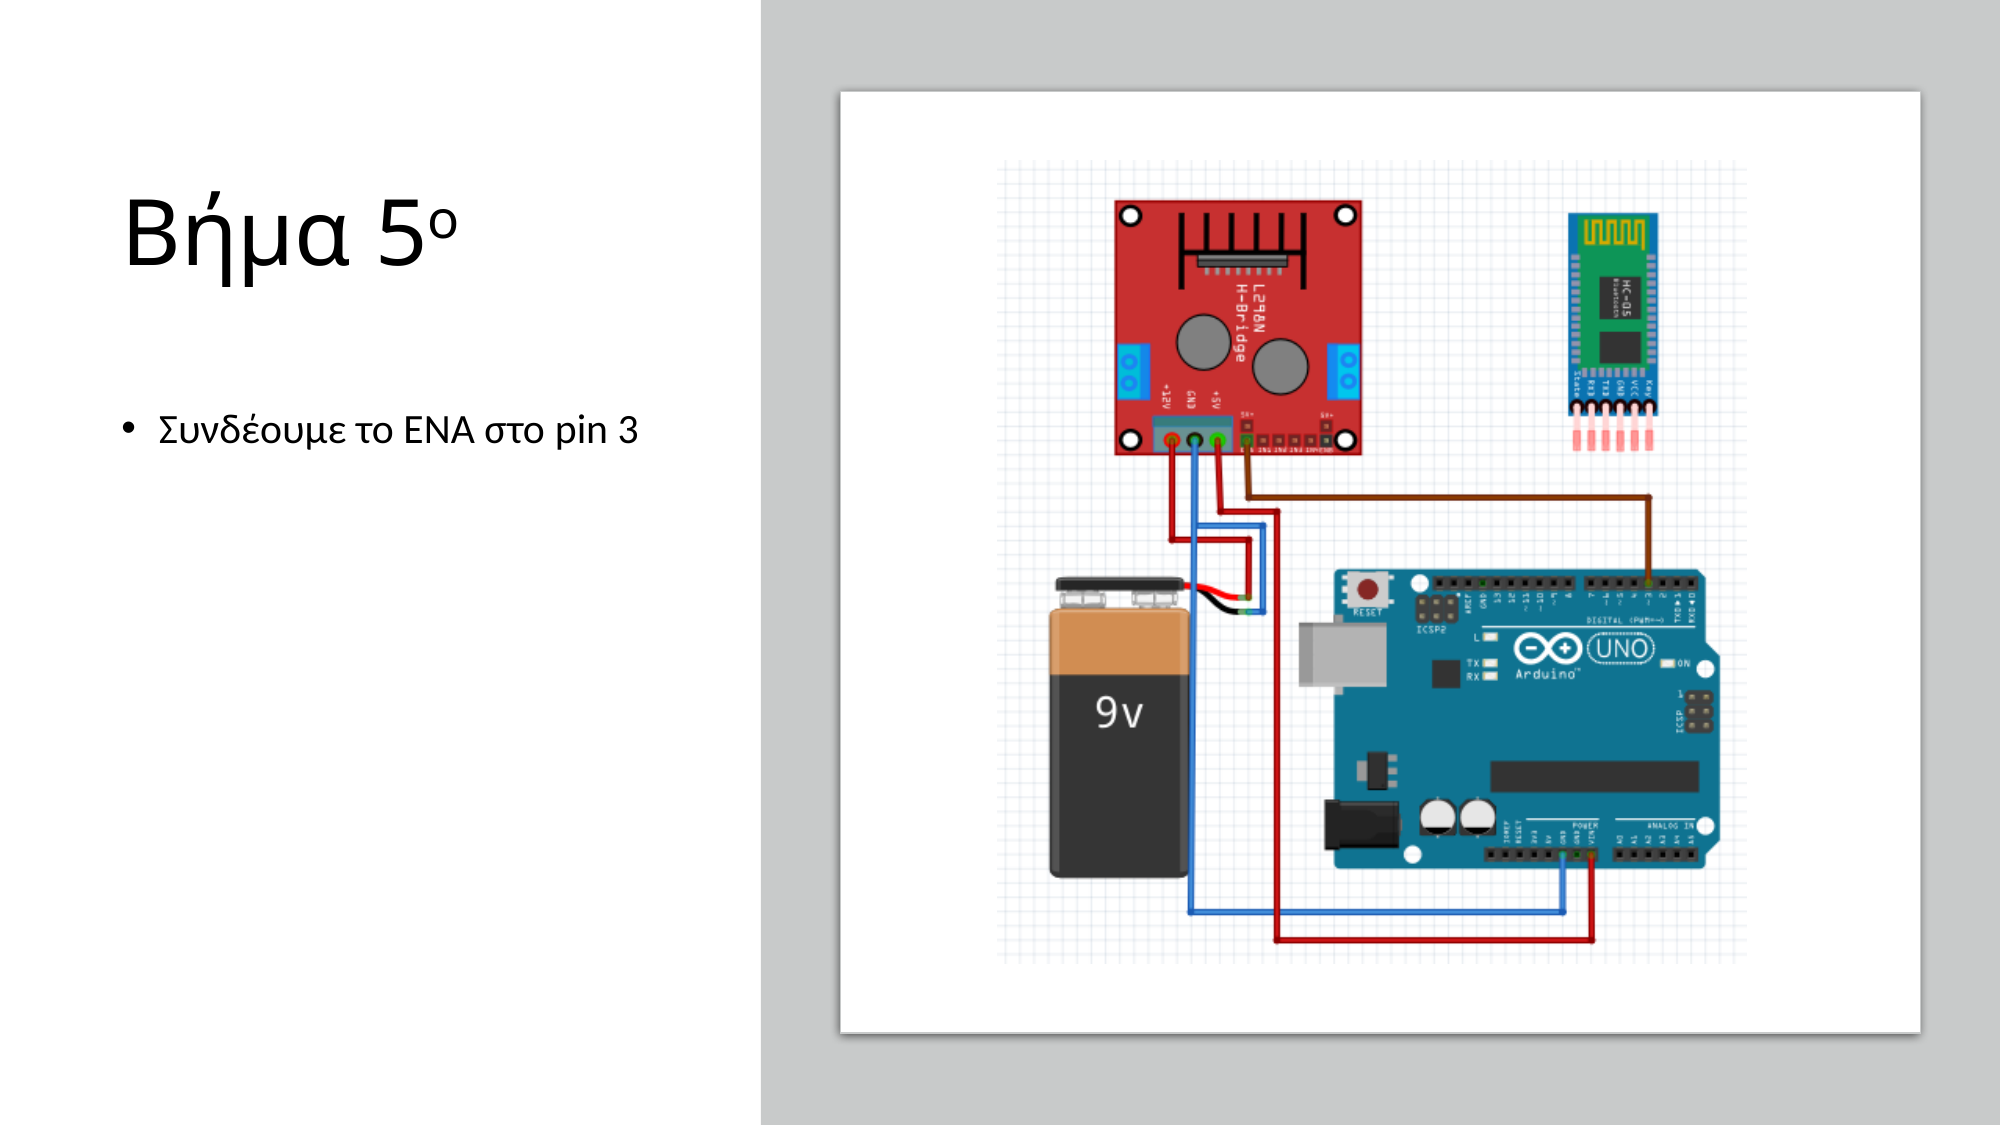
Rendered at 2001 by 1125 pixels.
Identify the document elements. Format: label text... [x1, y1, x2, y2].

text_box [760, 0, 2000, 1125]
list Συνδέουμε το ΈΝΑ στο pin 3 [106, 399, 682, 1021]
text_box [839, 90, 1922, 1034]
title Βήμα 5ο [106, 103, 682, 370]
picture [997, 160, 1747, 964]
